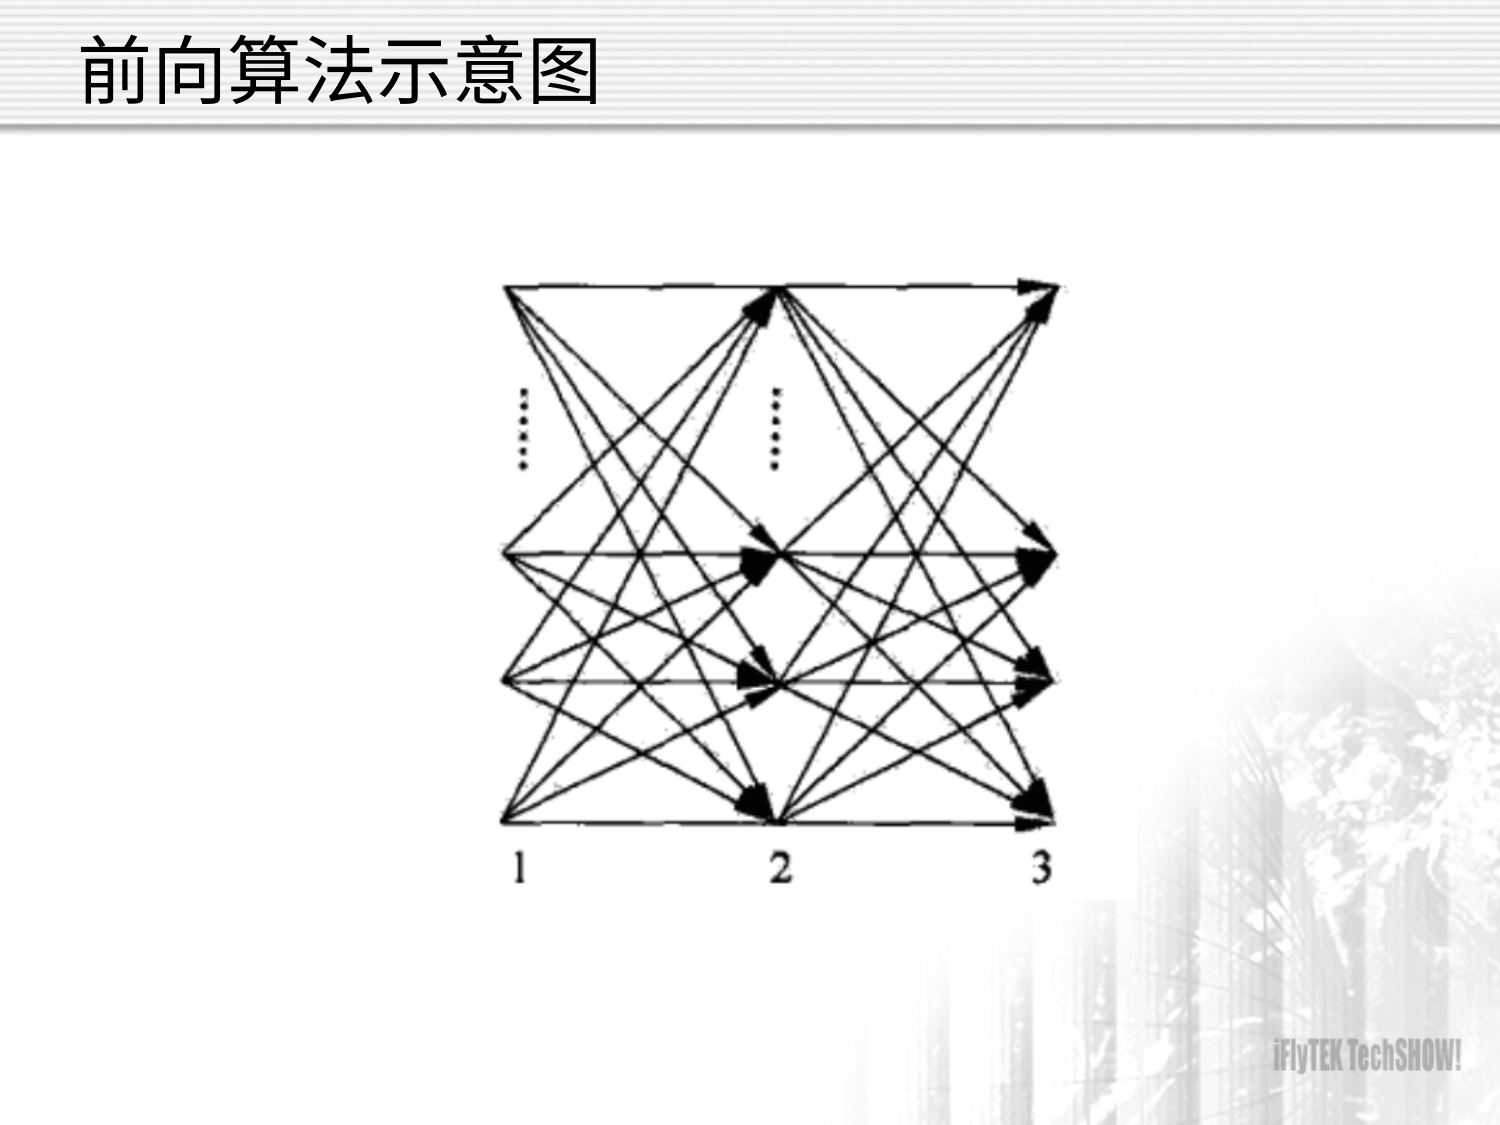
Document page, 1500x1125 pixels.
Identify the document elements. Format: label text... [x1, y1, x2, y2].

title 前向算法示意图 [62, 12, 1388, 126]
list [363, 224, 1137, 901]
picture [0, 0, 1500, 1125]
